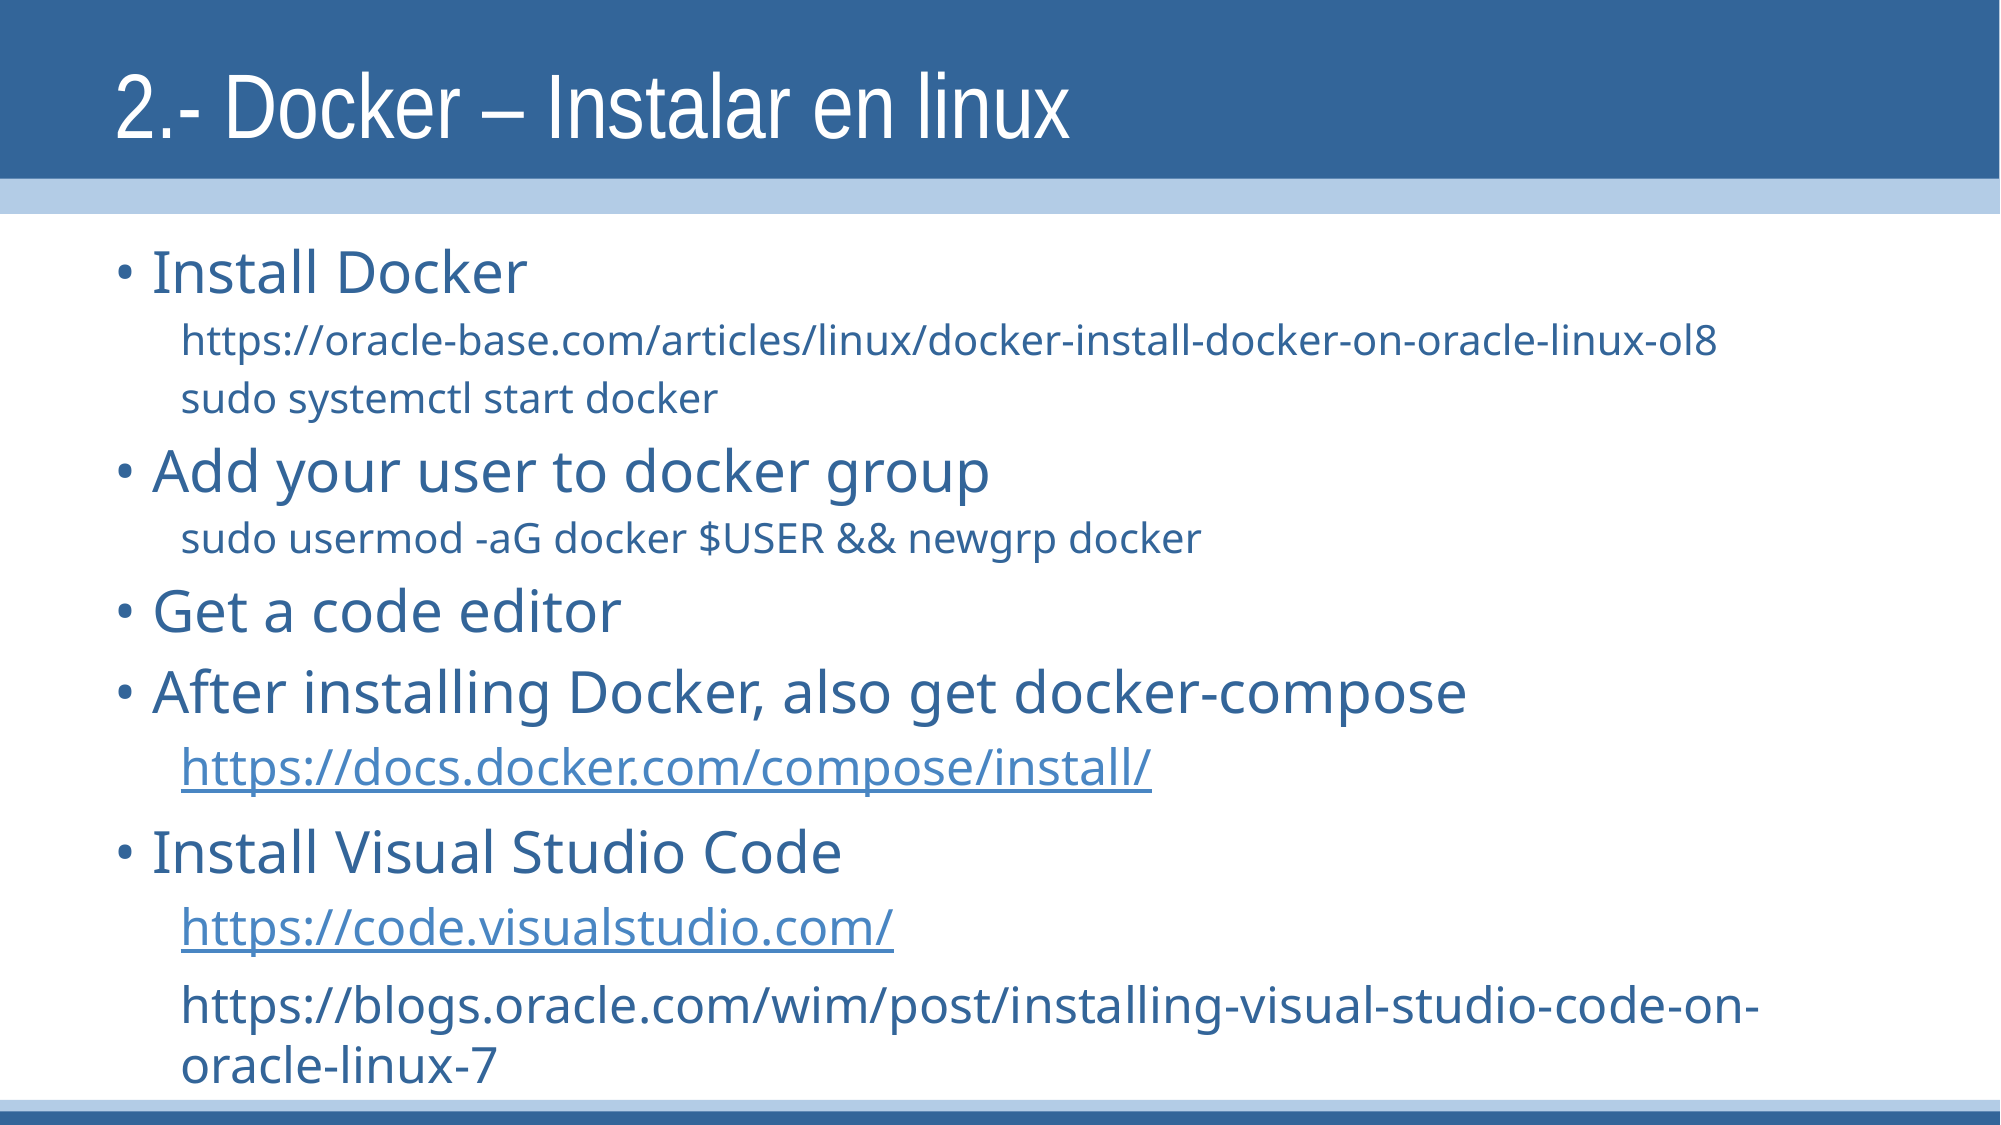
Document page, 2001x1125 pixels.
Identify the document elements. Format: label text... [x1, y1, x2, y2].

title 2.- Docker – Instalar en linux [99, 42, 1914, 161]
list • Install Docker https://oracle-base.com/articles/linux/docker-install-docker-on-oracle-linux-ol8 sudo systemctl start docker • Add your user to docker group sudo usermod -aG docker $USER && newgrp docker • Get a code editor • After installing Docker, also get docker-compose https://docs.docker.com/compose/install/ • Install Visual Studio Code https://code.visualstudio.com/ https://blogs.oracle.com/wim/post/installing-visual-studio-code-on-oracle-linux-7 [99, 227, 1914, 984]
